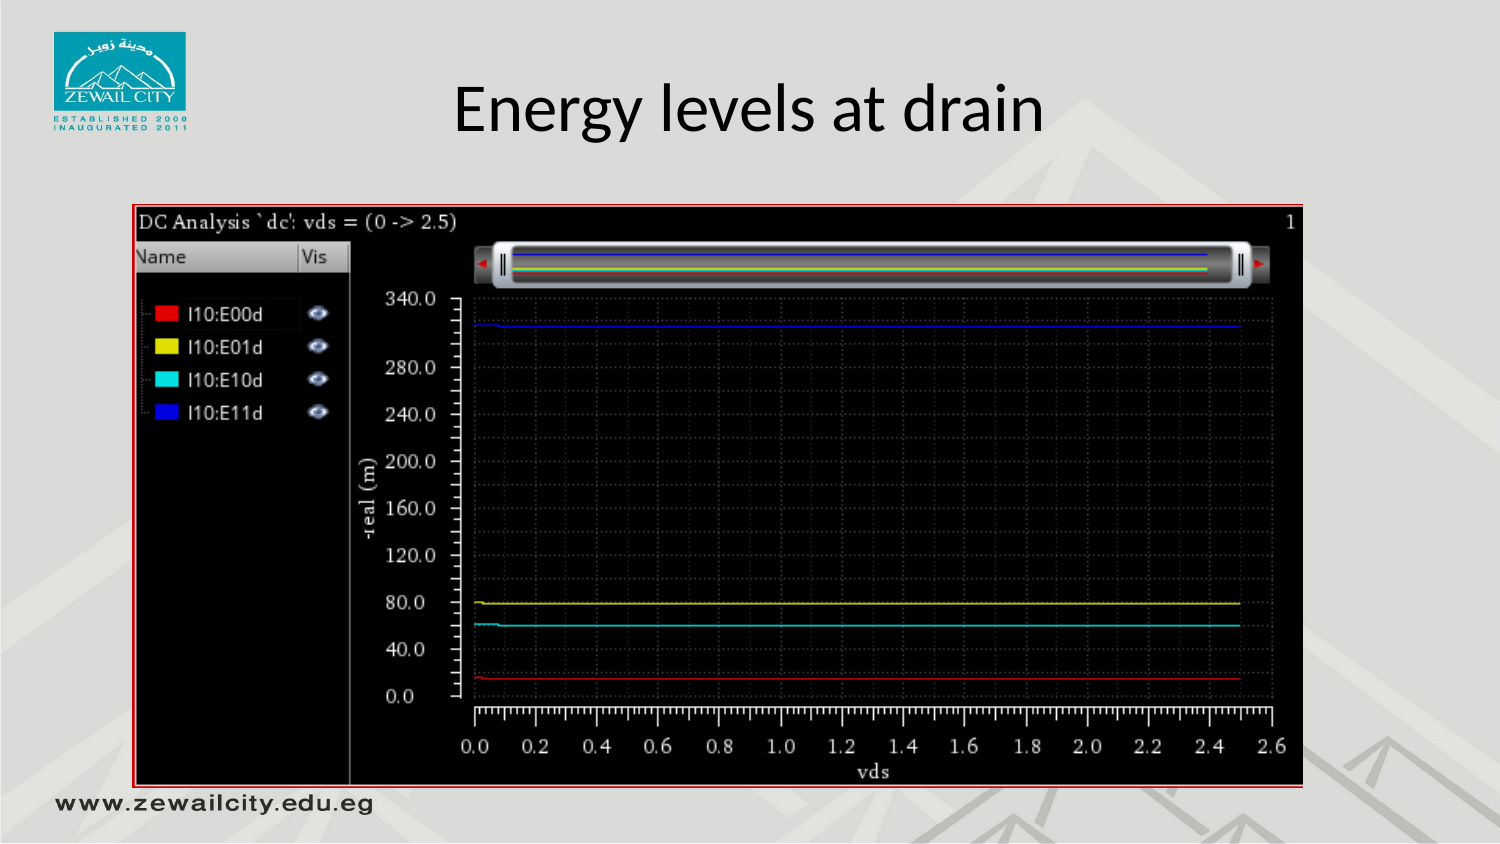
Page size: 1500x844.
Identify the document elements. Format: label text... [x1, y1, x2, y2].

title Energy levels at drain [75, 33, 1425, 175]
picture [0, 0, 1500, 844]
